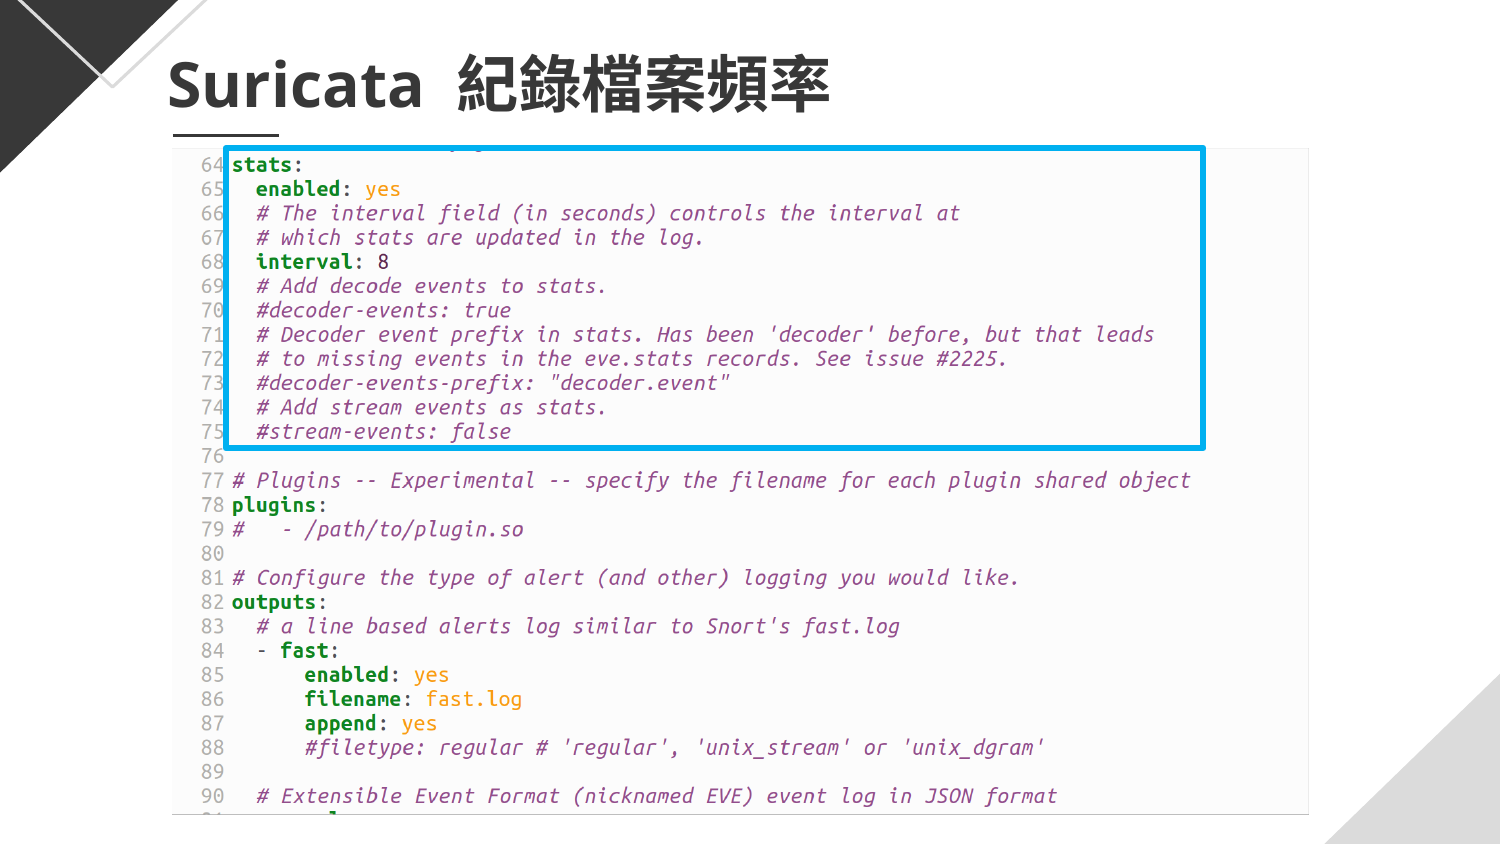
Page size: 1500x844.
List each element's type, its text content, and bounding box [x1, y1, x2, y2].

title Suricata 紀錄檔案頻率 [152, 30, 1418, 117]
picture [172, 147, 1309, 815]
picture [230, 152, 1199, 444]
